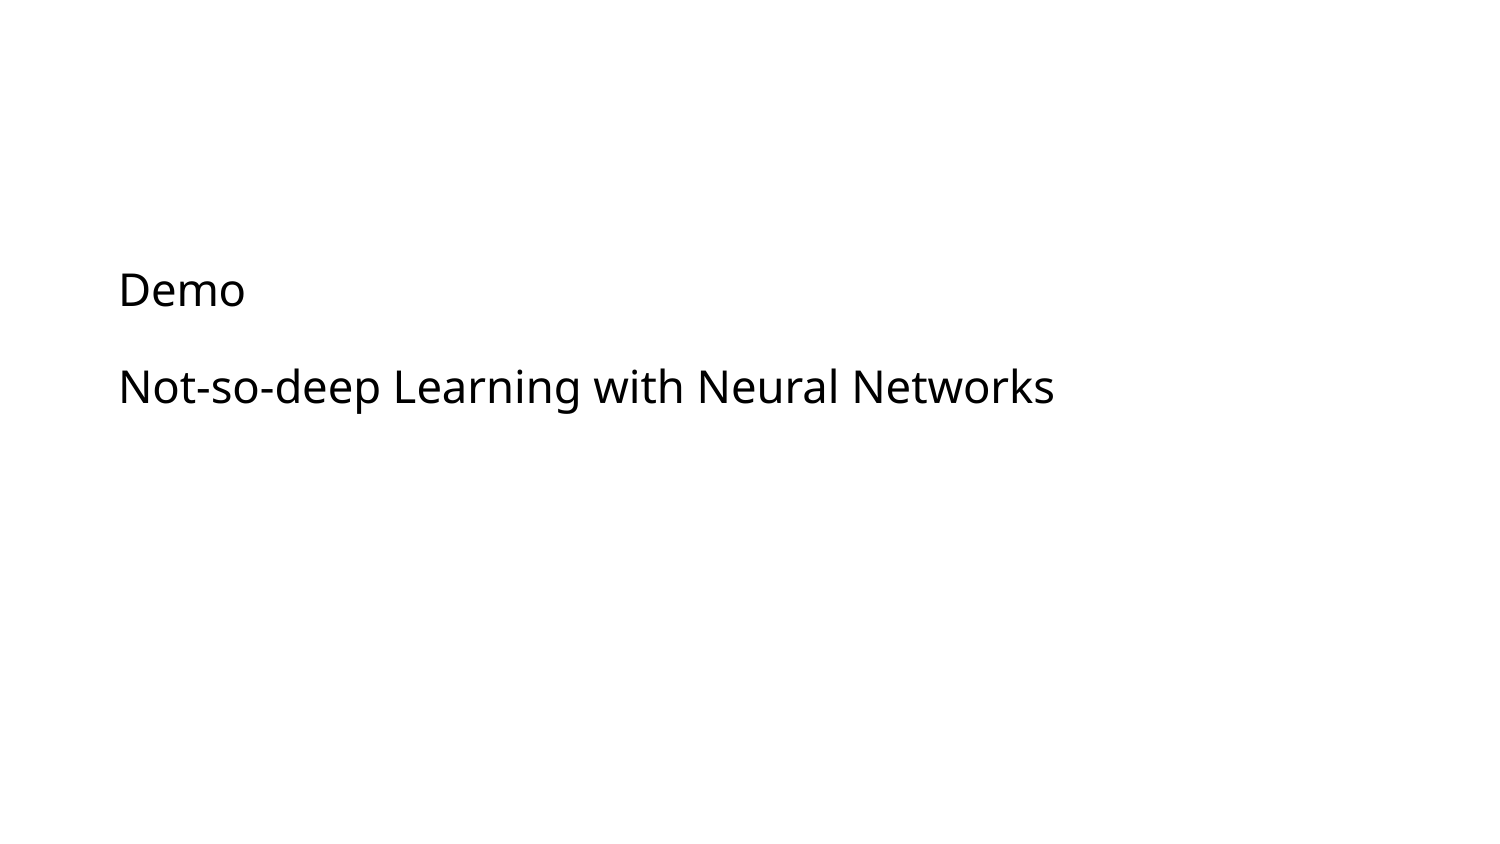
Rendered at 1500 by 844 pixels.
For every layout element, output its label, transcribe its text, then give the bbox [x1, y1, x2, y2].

title Demo Not-so-deep Learning with Neural Networks [103, 258, 1397, 422]
